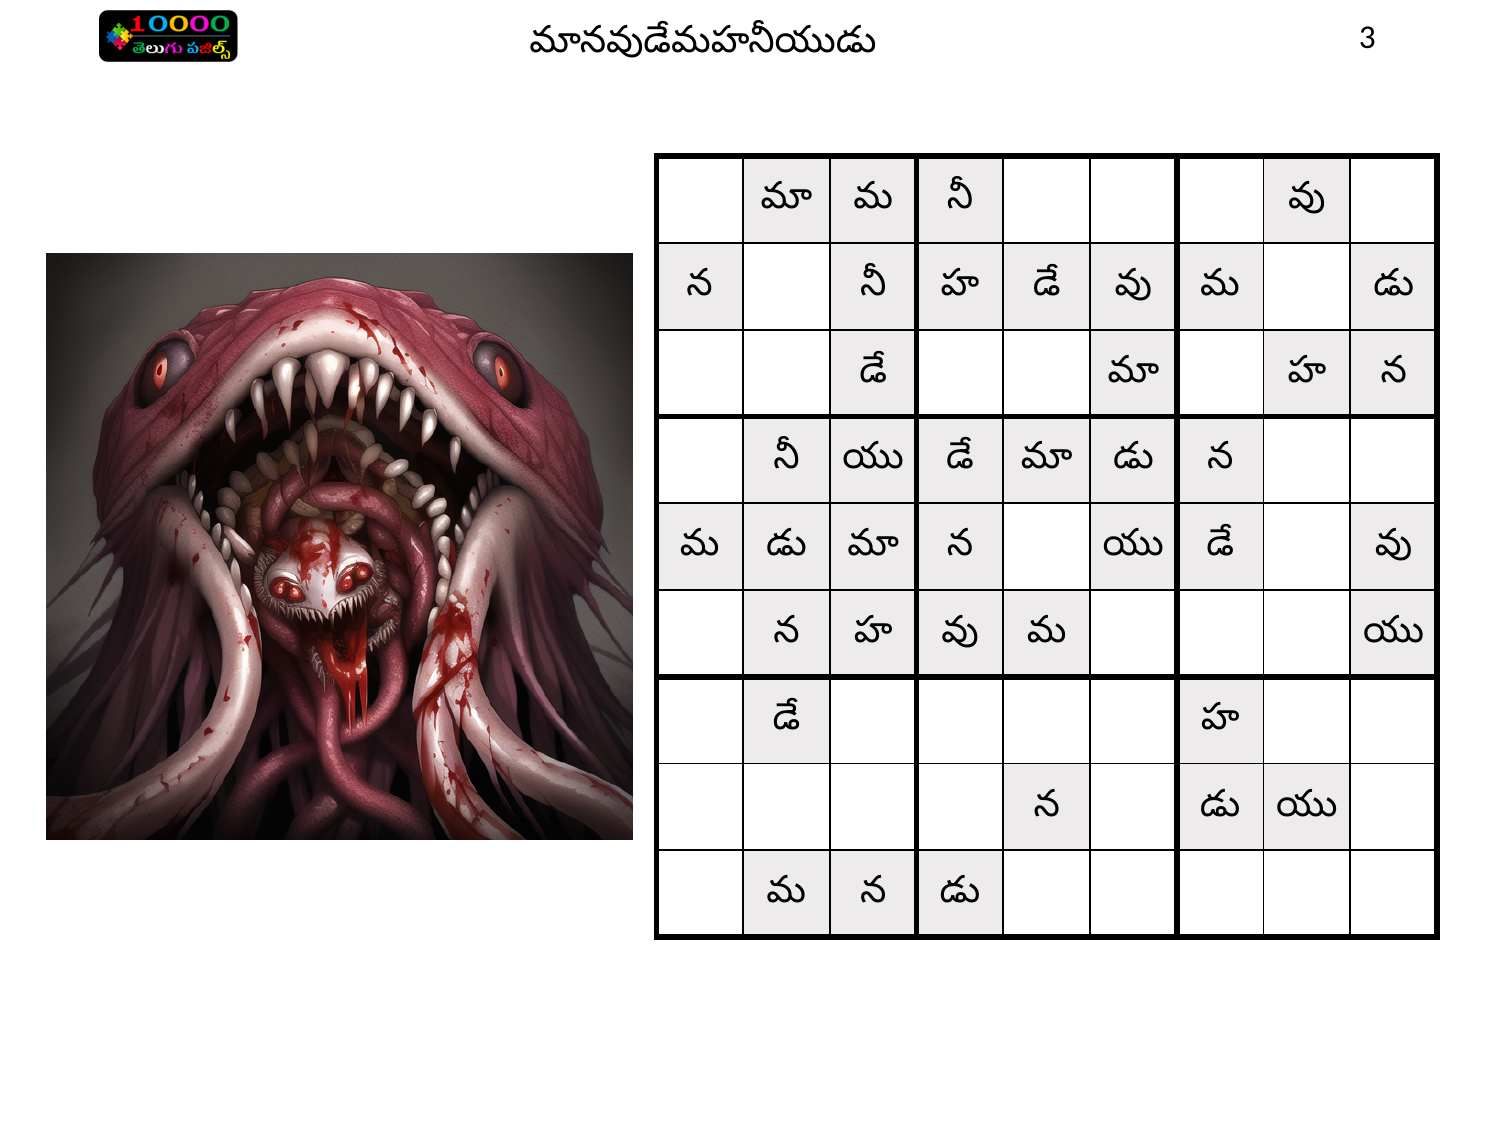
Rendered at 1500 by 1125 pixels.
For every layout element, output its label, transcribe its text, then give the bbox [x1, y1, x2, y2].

table_cell [919, 331, 1002, 414]
table_header మా [744, 159, 829, 242]
table_cell డే [919, 419, 1002, 502]
table_cell న [1004, 764, 1089, 849]
table_cell [659, 419, 742, 502]
table_cell [1264, 680, 1349, 763]
table_cell [1264, 591, 1349, 674]
table_cell [659, 764, 742, 849]
table_cell [1351, 851, 1434, 934]
picture [7, 7, 321, 65]
table_cell [1091, 764, 1174, 849]
table_cell [744, 764, 829, 849]
text_box మానవుడేమహనీయుడు [321, 7, 1329, 68]
table_cell డే [831, 331, 914, 414]
table_cell [1004, 504, 1089, 589]
table_cell యు [831, 419, 914, 502]
table_cell వు [919, 591, 1002, 674]
table_cell న [1351, 331, 1434, 414]
table_cell [1180, 851, 1263, 934]
table_cell హ [1264, 331, 1349, 414]
table_header మ [831, 159, 914, 242]
table_cell న [744, 591, 829, 674]
table_cell [1264, 851, 1349, 934]
table_cell మా [1091, 331, 1174, 414]
table_cell డే [1180, 504, 1263, 589]
table_cell [1351, 419, 1434, 502]
table_header [659, 159, 742, 242]
table_cell [1091, 851, 1174, 934]
table_cell [744, 244, 829, 329]
table_cell మ [1004, 591, 1089, 674]
text_box 3 [1328, 7, 1407, 63]
table_cell మ [659, 504, 742, 589]
table_cell [1351, 680, 1434, 763]
table_cell వు [1351, 504, 1434, 589]
table_header [1351, 159, 1434, 242]
table_cell నీ [744, 419, 829, 502]
table_cell న [659, 244, 742, 329]
table_cell [1351, 764, 1434, 849]
table_cell డు [744, 504, 829, 589]
table_cell హ [831, 591, 914, 674]
table_cell [1091, 591, 1174, 674]
table_cell యు [1091, 504, 1174, 589]
table_cell డే [1004, 244, 1089, 329]
table_cell [831, 764, 914, 849]
table_cell మా [831, 504, 914, 589]
table_cell హ [919, 244, 1002, 329]
table_cell న [919, 504, 1002, 589]
table_header [1004, 159, 1089, 242]
table_cell [919, 764, 1002, 849]
table_cell [919, 680, 1002, 763]
table_cell [1264, 504, 1349, 589]
table_cell మ [1180, 244, 1263, 329]
table_cell [1004, 331, 1089, 414]
table_cell డు [1091, 419, 1174, 502]
table_header నీ [919, 159, 1002, 242]
table_cell [1180, 591, 1263, 674]
table_cell డు [919, 851, 1002, 934]
table_cell [659, 591, 742, 674]
table_cell న [1180, 419, 1263, 502]
table_cell డు [1351, 244, 1434, 329]
picture [46, 253, 633, 840]
table_cell న [831, 851, 914, 934]
table_cell [659, 851, 742, 934]
table_header [1091, 159, 1174, 242]
table_header [1180, 159, 1263, 242]
table_cell డు [1180, 764, 1263, 849]
table_cell [1004, 851, 1089, 934]
table_cell యు [1351, 591, 1434, 674]
table_cell మ [744, 851, 829, 934]
table_cell [744, 331, 829, 414]
table_cell [1180, 331, 1263, 414]
table_cell మా [1004, 419, 1089, 502]
table_cell వు [1091, 244, 1174, 329]
table_header వు [1264, 159, 1349, 242]
table_cell డే [744, 680, 829, 763]
table_cell [1264, 244, 1349, 329]
table_cell హ [1180, 680, 1263, 763]
table_cell [1091, 680, 1174, 763]
table_cell నీ [831, 244, 914, 329]
table_cell [1264, 419, 1349, 502]
table_cell [659, 680, 742, 763]
table_cell [831, 680, 914, 763]
table_cell [659, 331, 742, 414]
table_cell [1004, 680, 1089, 763]
table_cell యు [1264, 764, 1349, 849]
